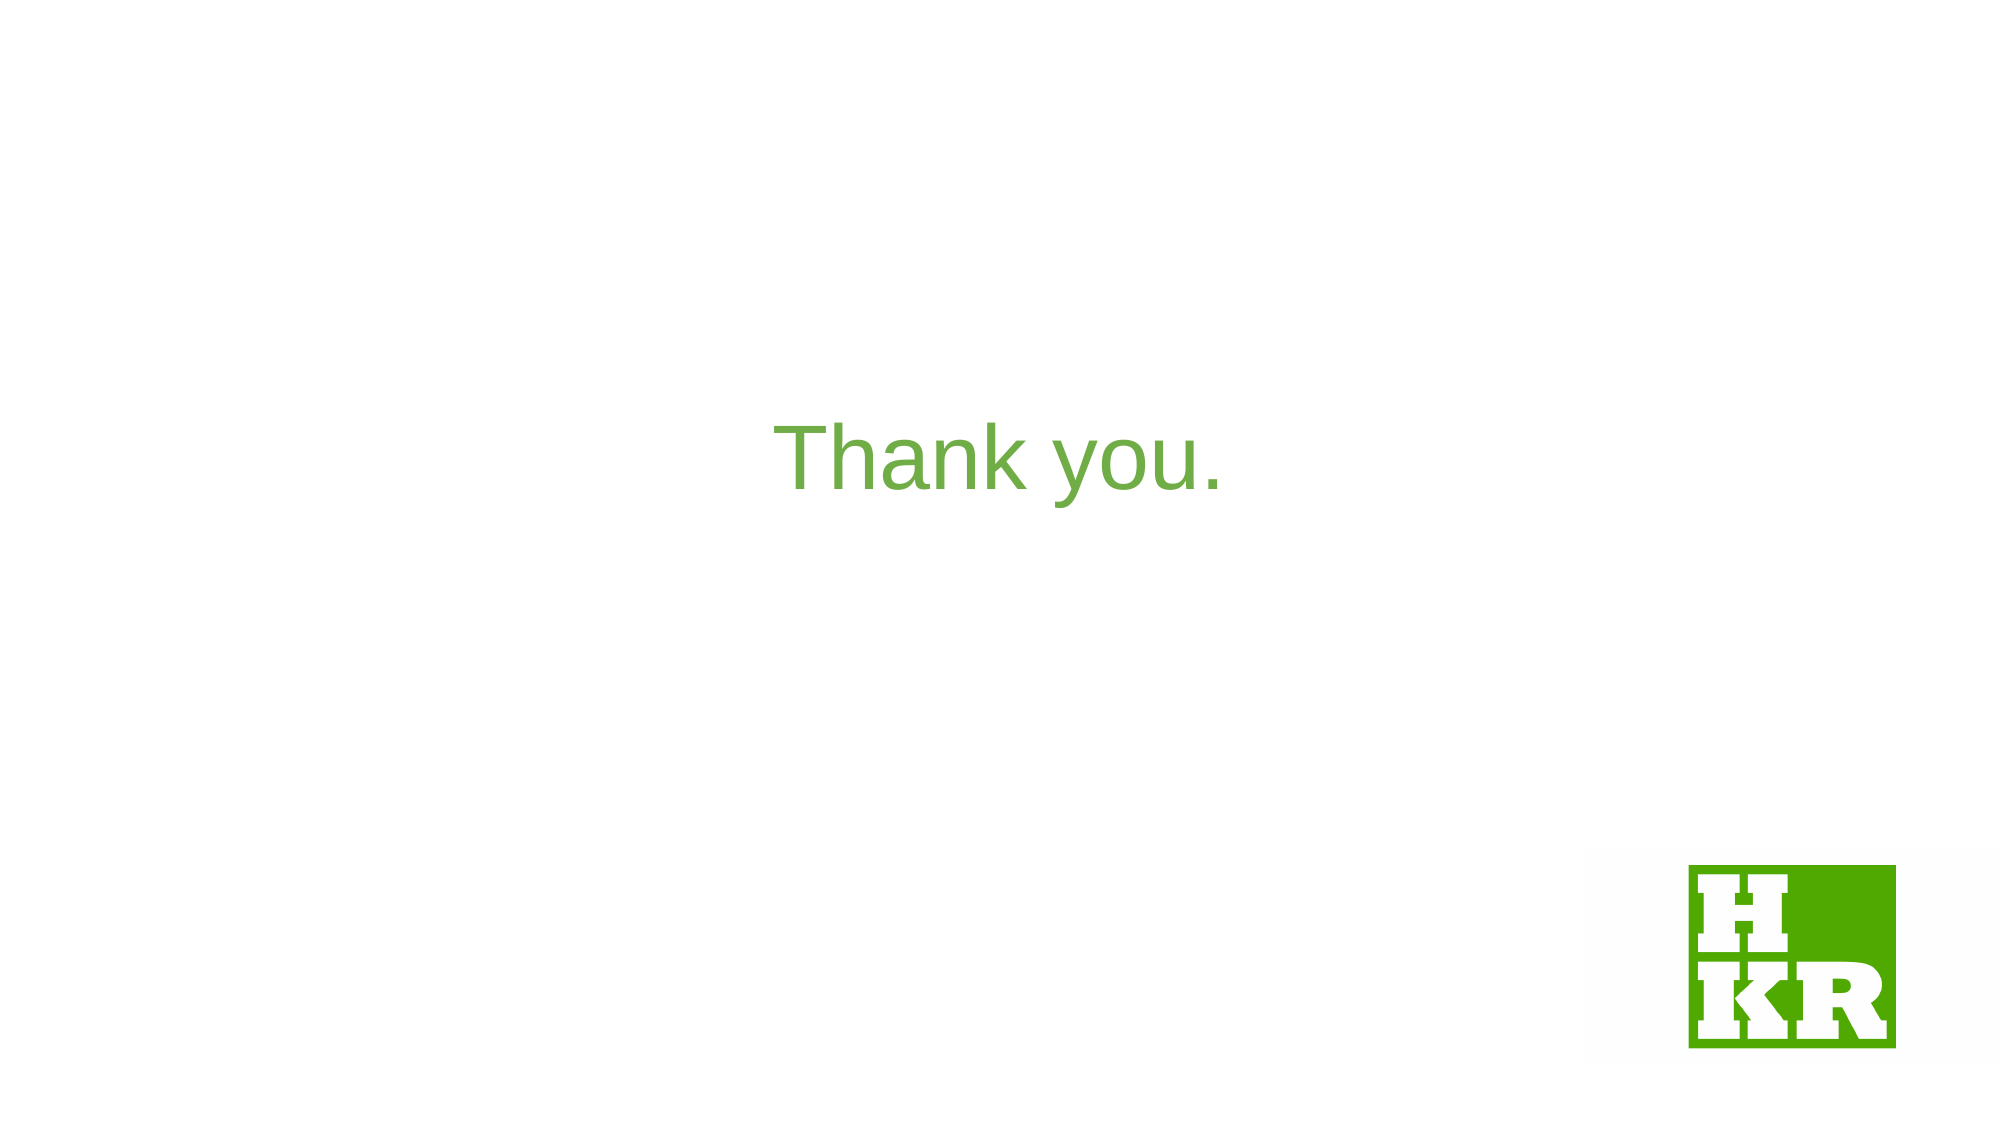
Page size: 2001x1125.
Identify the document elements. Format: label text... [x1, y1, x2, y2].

title Thank you. [137, 59, 1863, 861]
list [1585, 847, 2000, 1066]
